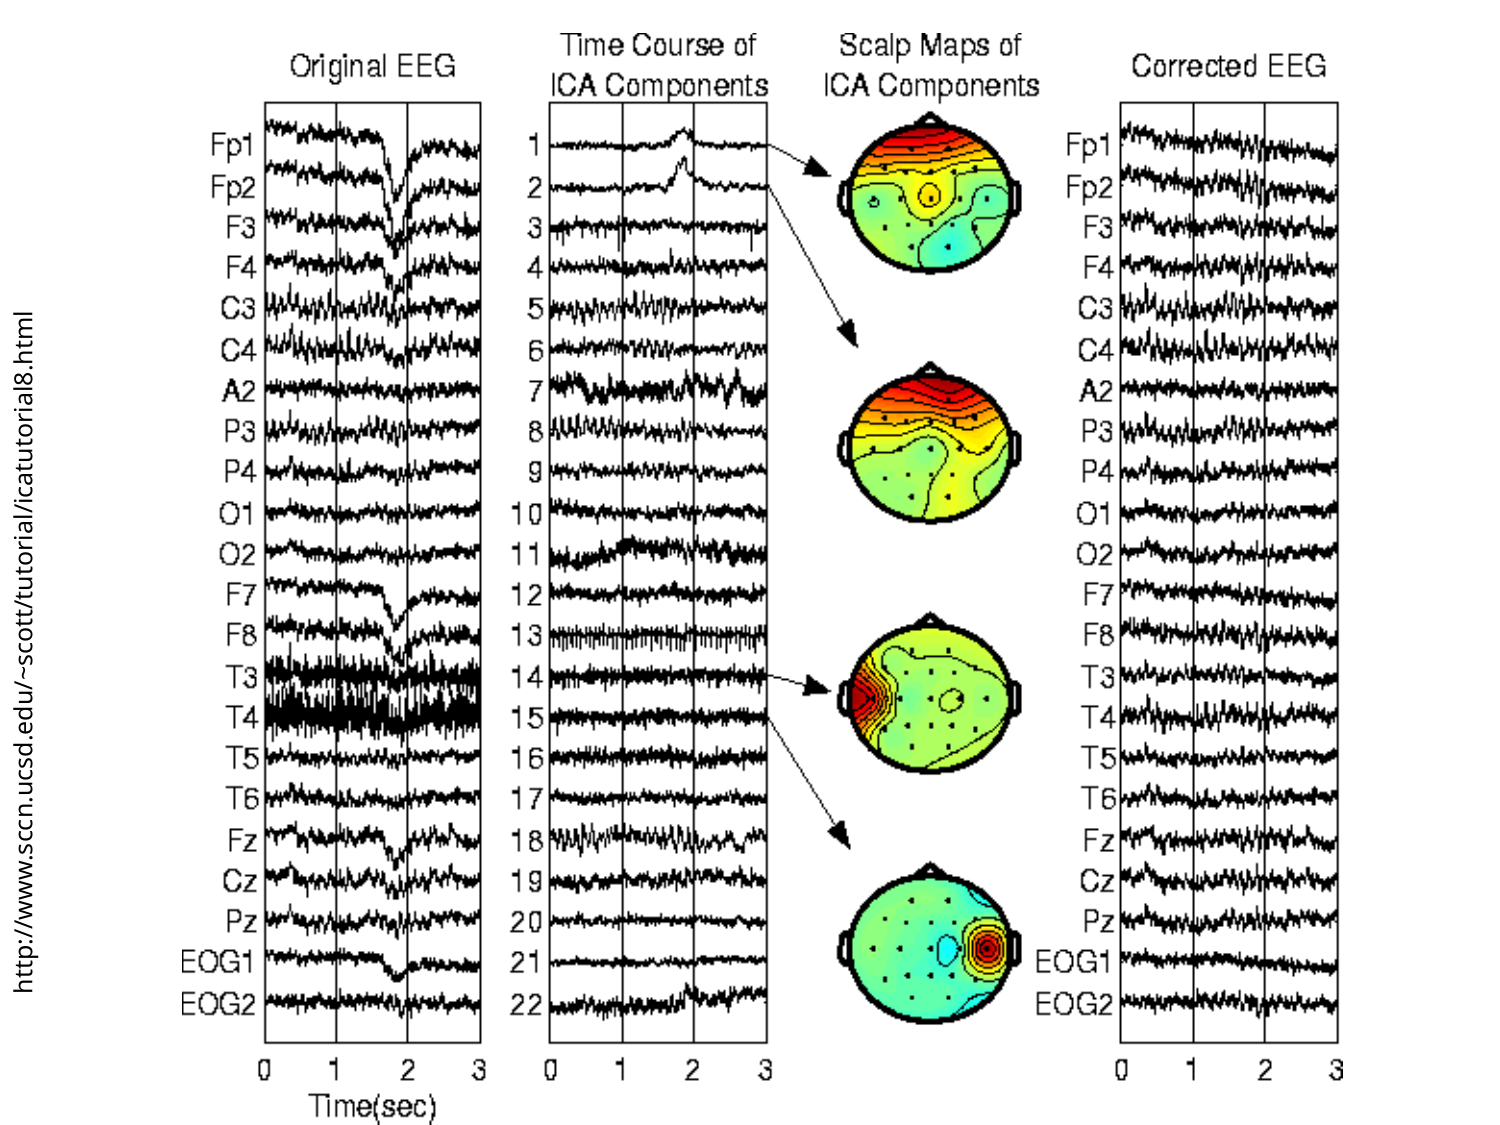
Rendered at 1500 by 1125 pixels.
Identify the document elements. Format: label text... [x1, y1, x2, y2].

picture [182, 33, 1343, 1125]
text_box http://www.sccn.ucsd.edu/~scott/tutorial/icatutorial8.html [0, 295, 45, 1009]
